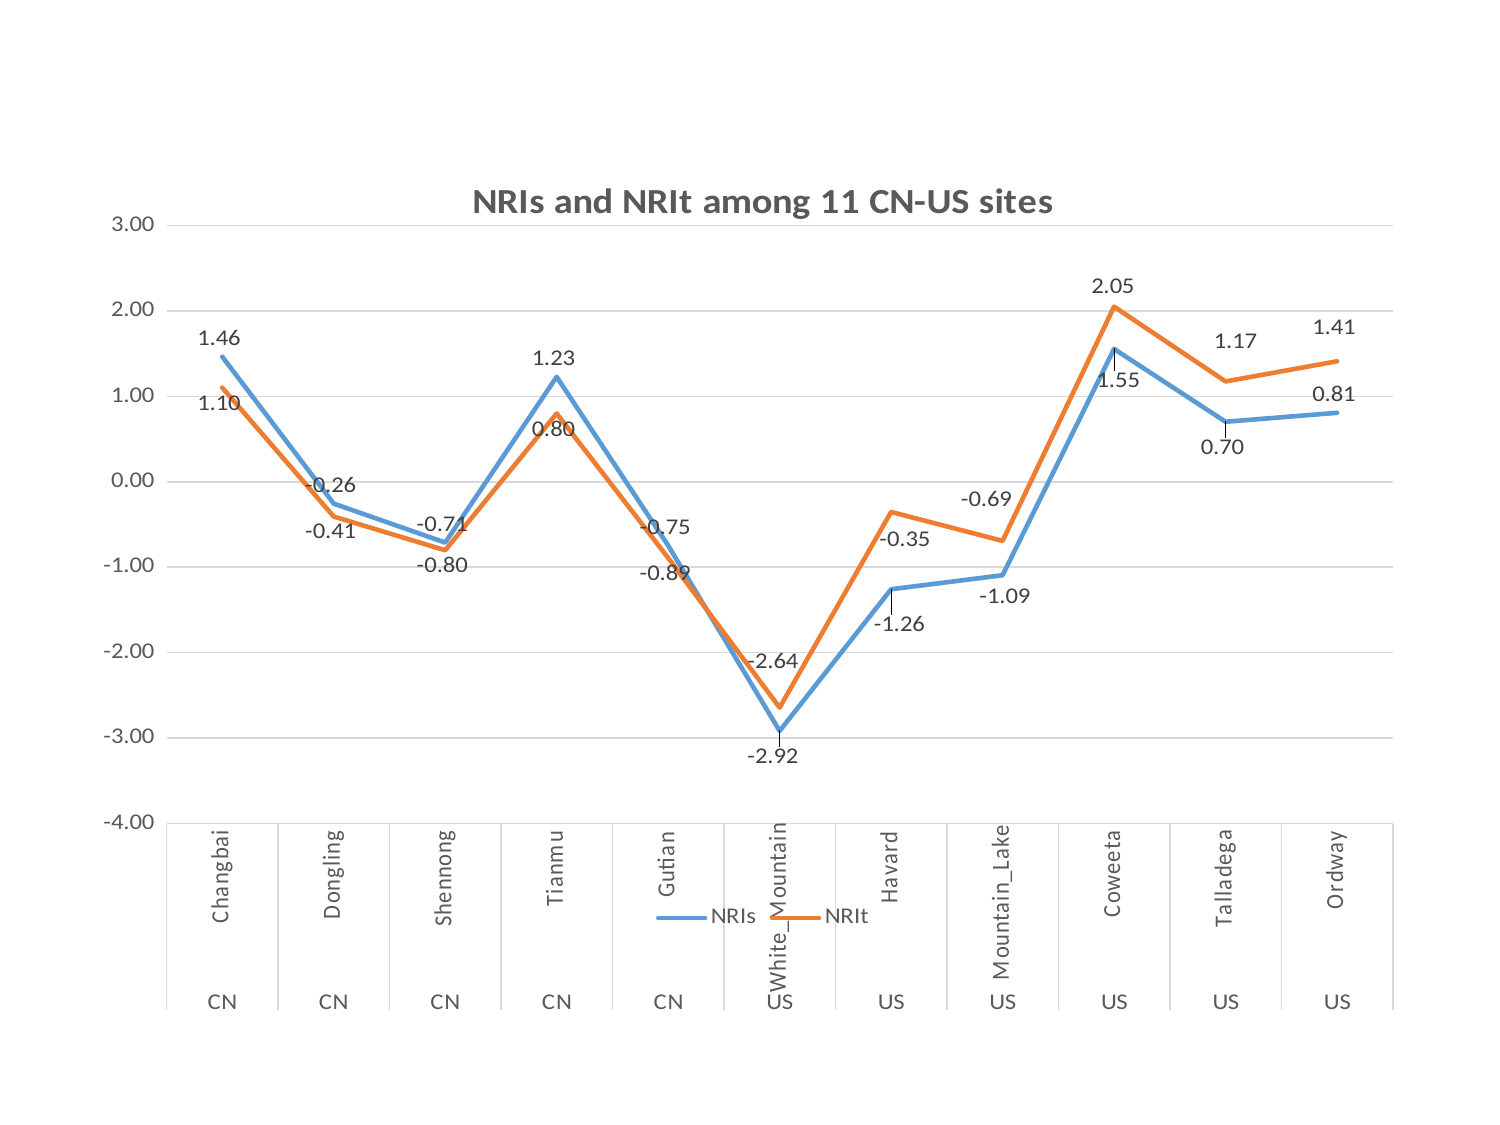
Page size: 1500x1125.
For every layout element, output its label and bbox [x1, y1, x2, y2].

chart [103, 153, 1411, 1016]
